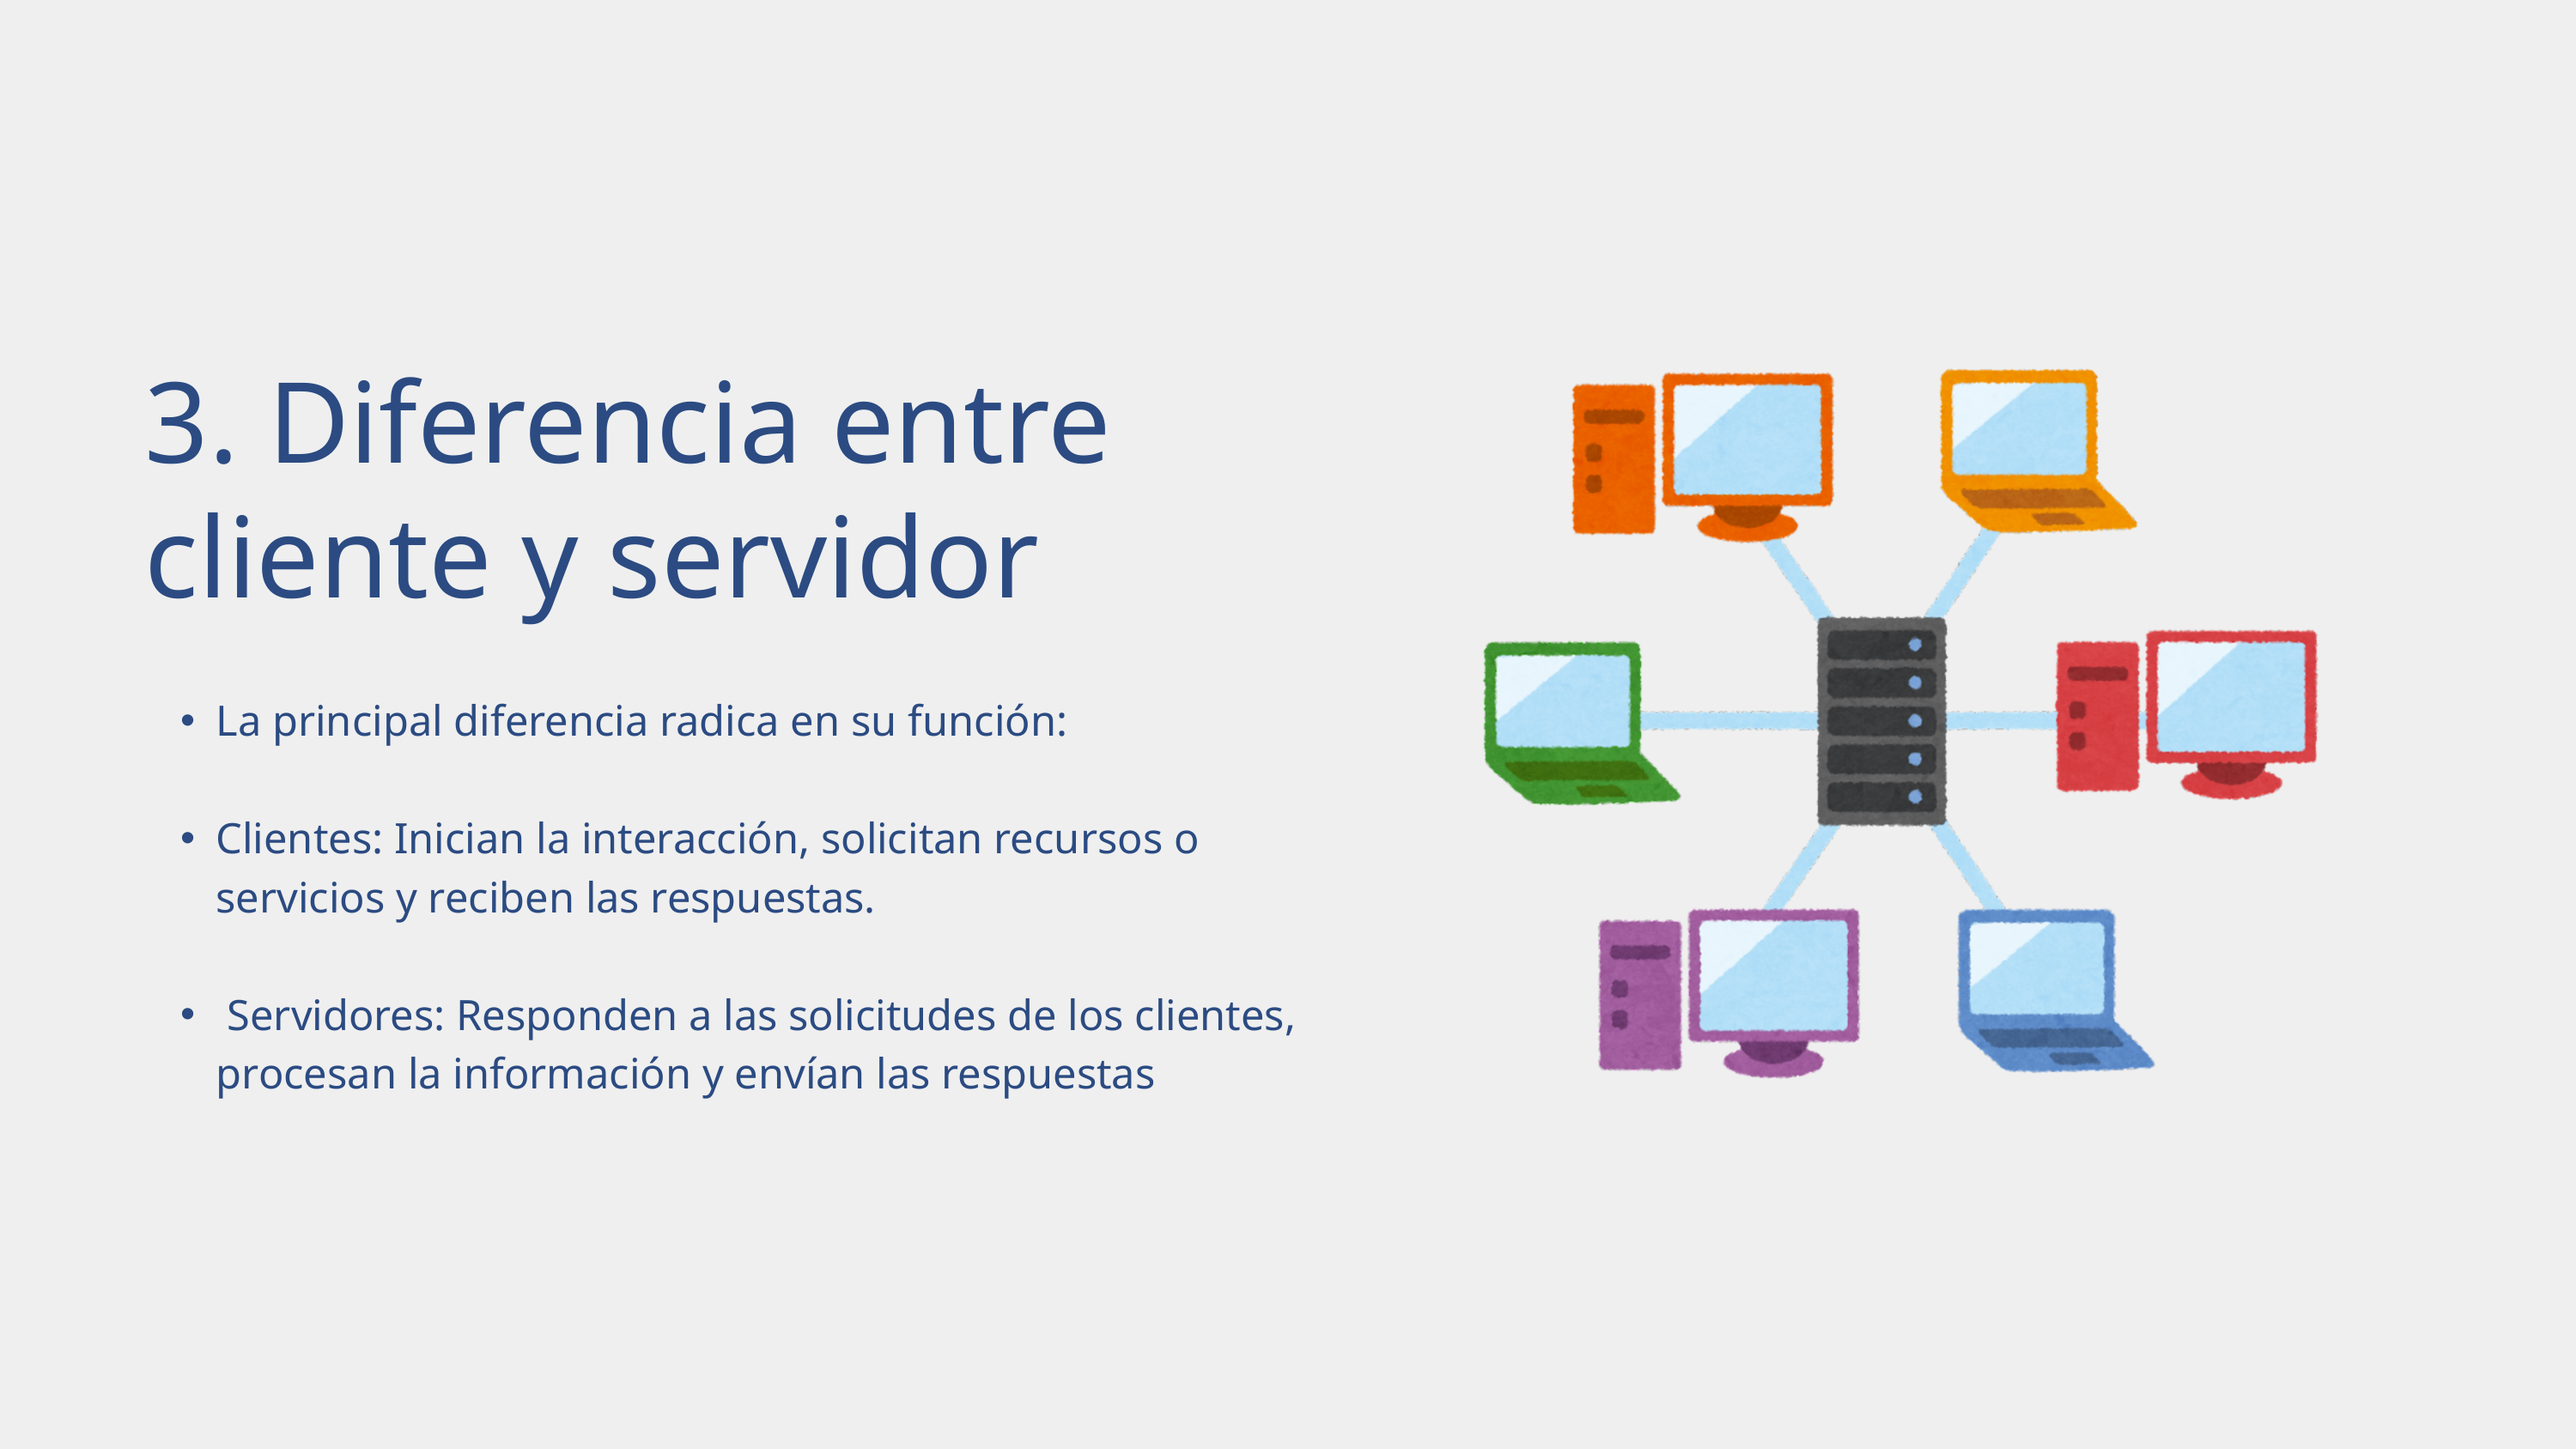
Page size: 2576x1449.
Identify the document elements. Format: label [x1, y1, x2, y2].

text_box [1482, 368, 2319, 1080]
text_box [144, 353, 1341, 1081]
